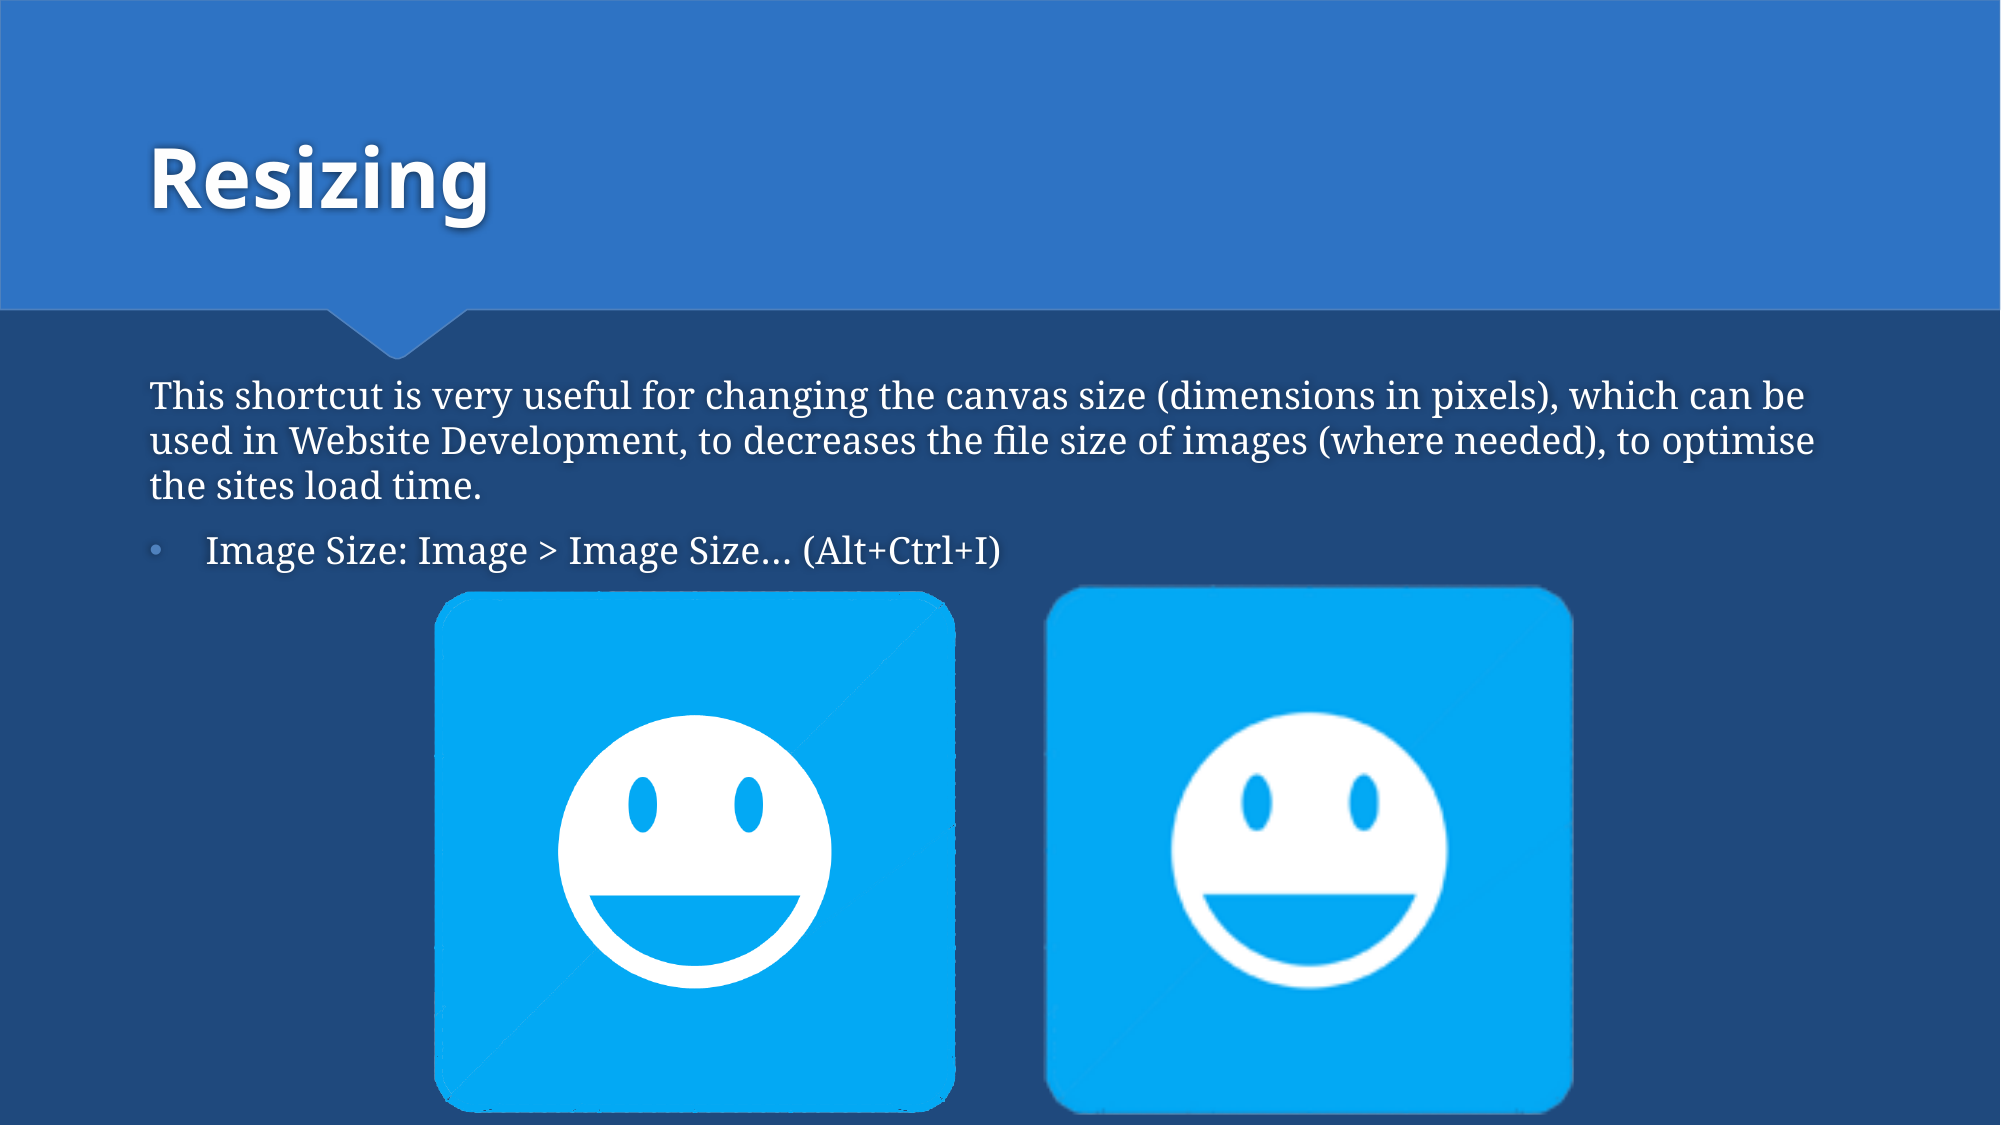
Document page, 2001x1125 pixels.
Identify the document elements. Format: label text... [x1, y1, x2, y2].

title Resizing [132, 73, 1868, 233]
picture [367, 525, 1600, 1125]
list This shortcut is very useful for changing the canvas size (dimensions in pixels), which can be used in Website Development, to decreases the file size of images (where needed), to optimise the sites load time. Image Size: Image > Image Size… (Alt+Ctrl+I) [134, 364, 1866, 962]
